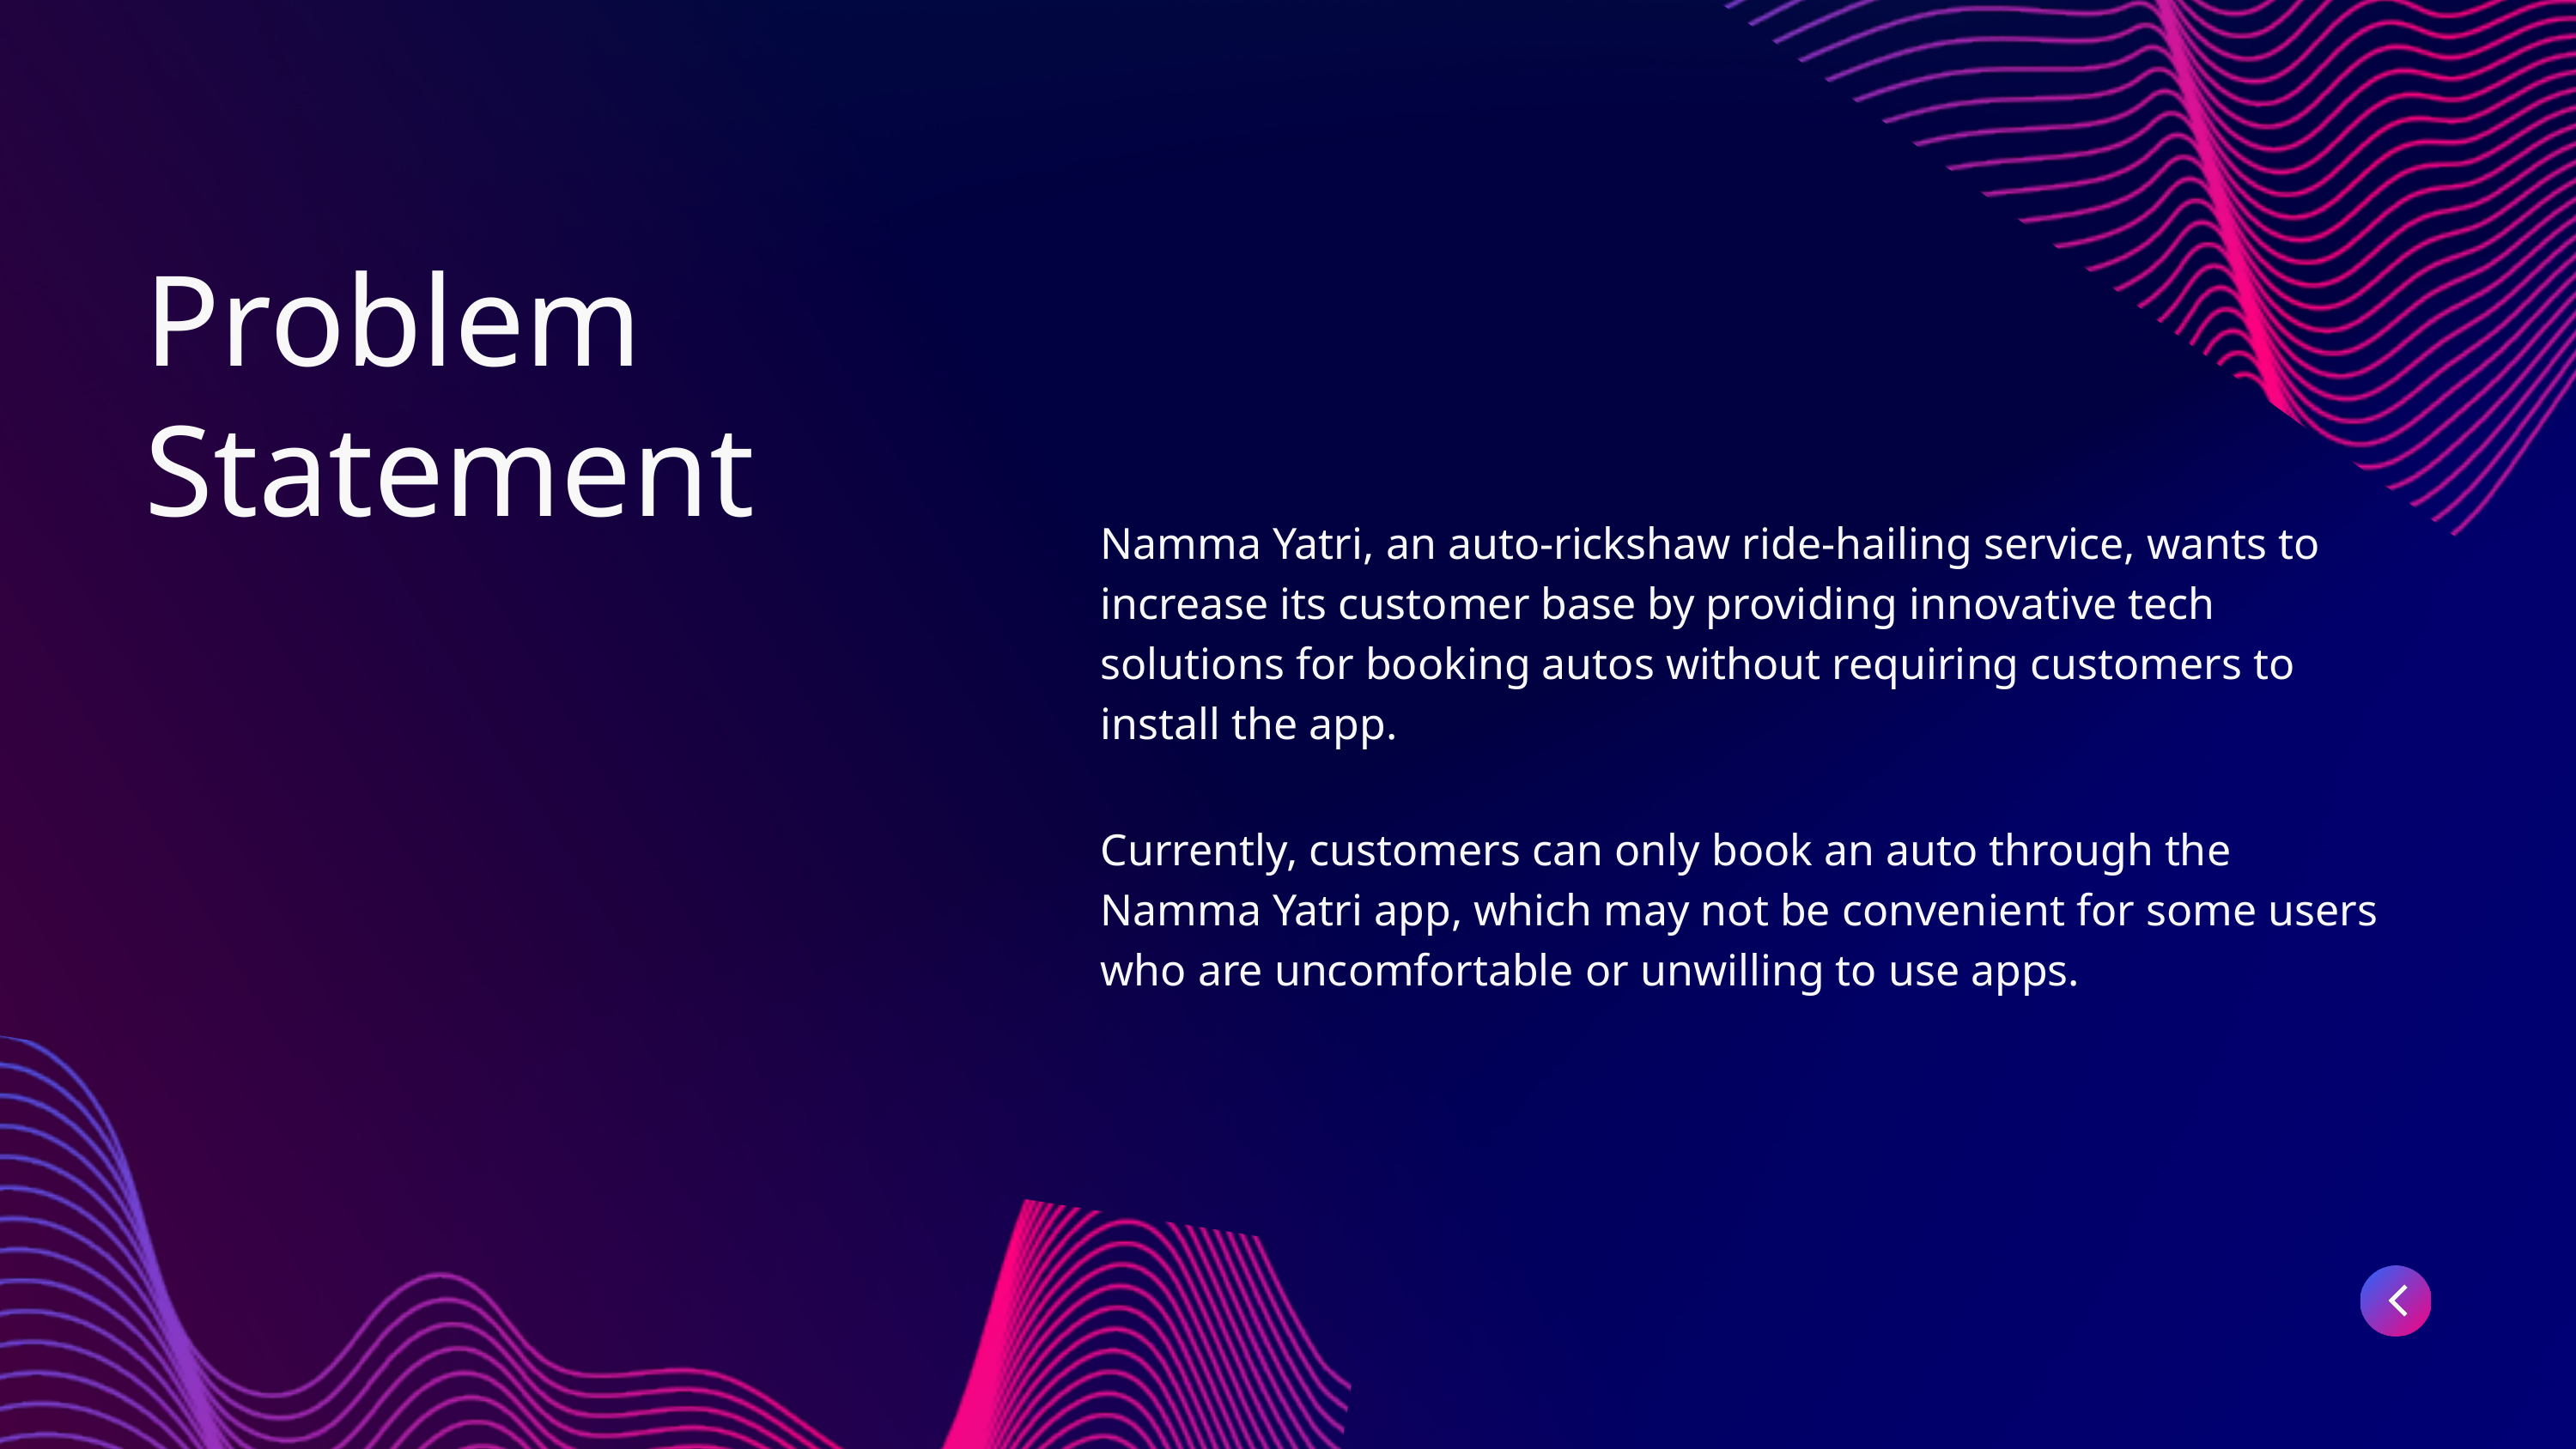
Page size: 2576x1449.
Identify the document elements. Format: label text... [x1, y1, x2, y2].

text_box Currently, customers can only book an auto through the Namma Yatri app, which may not be convenient for some users who are uncomfortable or unwilling to use apps. [1100, 814, 2397, 995]
text_box Namma Yatri, an auto-rickshaw ride-hailing service, wants to increase its customer base by providing innovative tech solutions for booking autos without requiring customers to install the app. [1100, 507, 2397, 749]
text_box [0, 0, 2576, 1449]
text_box Problem Statement [144, 240, 1218, 542]
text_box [2360, 1264, 2432, 1337]
text_box [0, 1035, 1373, 1449]
text_box [1716, 0, 2576, 625]
